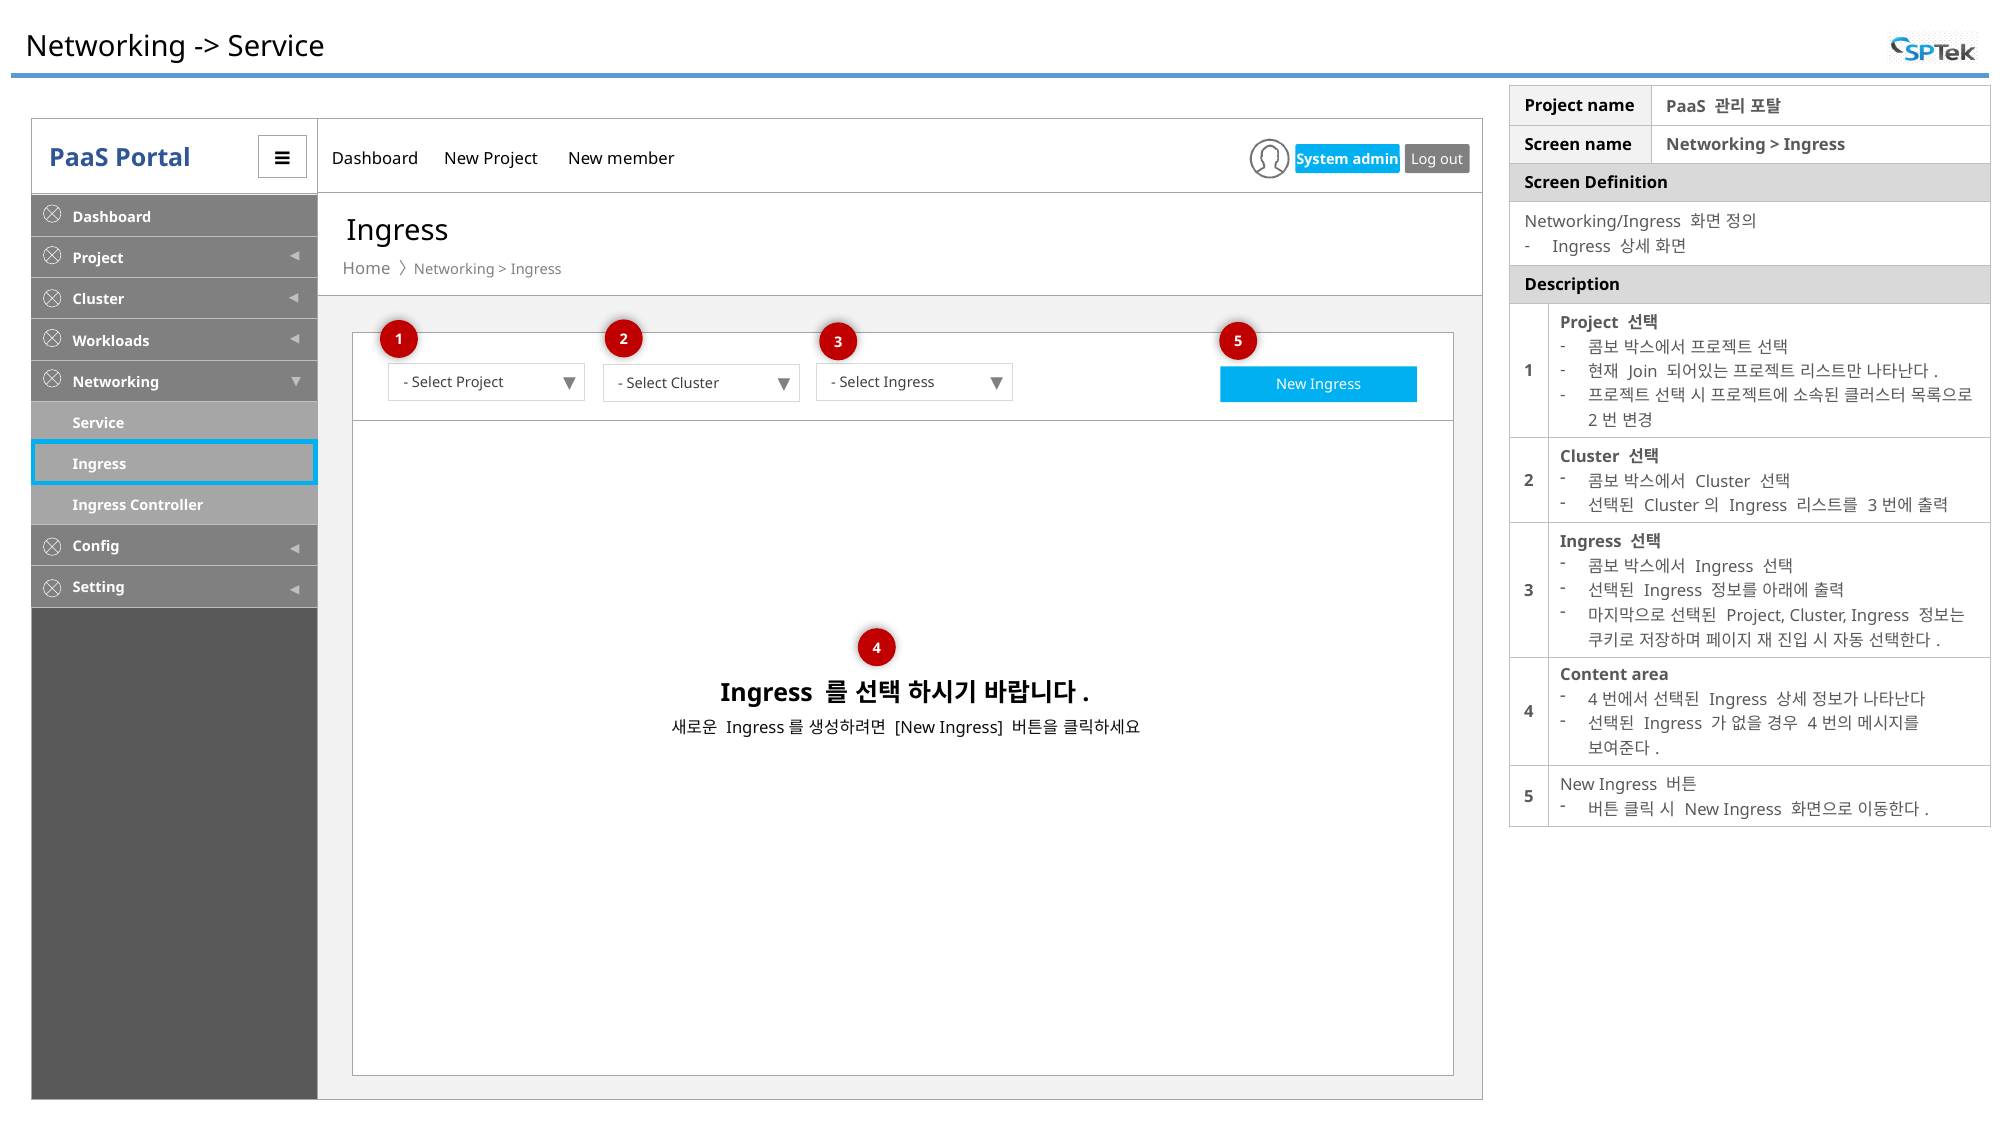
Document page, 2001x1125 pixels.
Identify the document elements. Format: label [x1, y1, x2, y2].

table_cell [1549, 523, 1990, 657]
table_cell [1549, 766, 1990, 826]
table_cell [1510, 523, 1548, 657]
text_box [32, 441, 316, 484]
table_cell [1510, 304, 1548, 437]
table_cell [1510, 438, 1548, 522]
table_cell [1549, 304, 1990, 437]
table_cell [1652, 126, 1990, 163]
table_header [1510, 86, 1651, 125]
table_cell [1549, 658, 1990, 765]
table_cell [1510, 126, 1651, 163]
table_cell [1510, 202, 1990, 265]
table_cell [1510, 766, 1548, 826]
table_cell [1510, 658, 1548, 765]
text_box [352, 318, 1454, 1076]
table_cell [1510, 164, 1990, 201]
list [331, 207, 1355, 286]
title [10, 19, 1990, 76]
table_cell [1549, 438, 1990, 522]
table_header [1652, 86, 1990, 125]
table_cell [1510, 266, 1990, 303]
